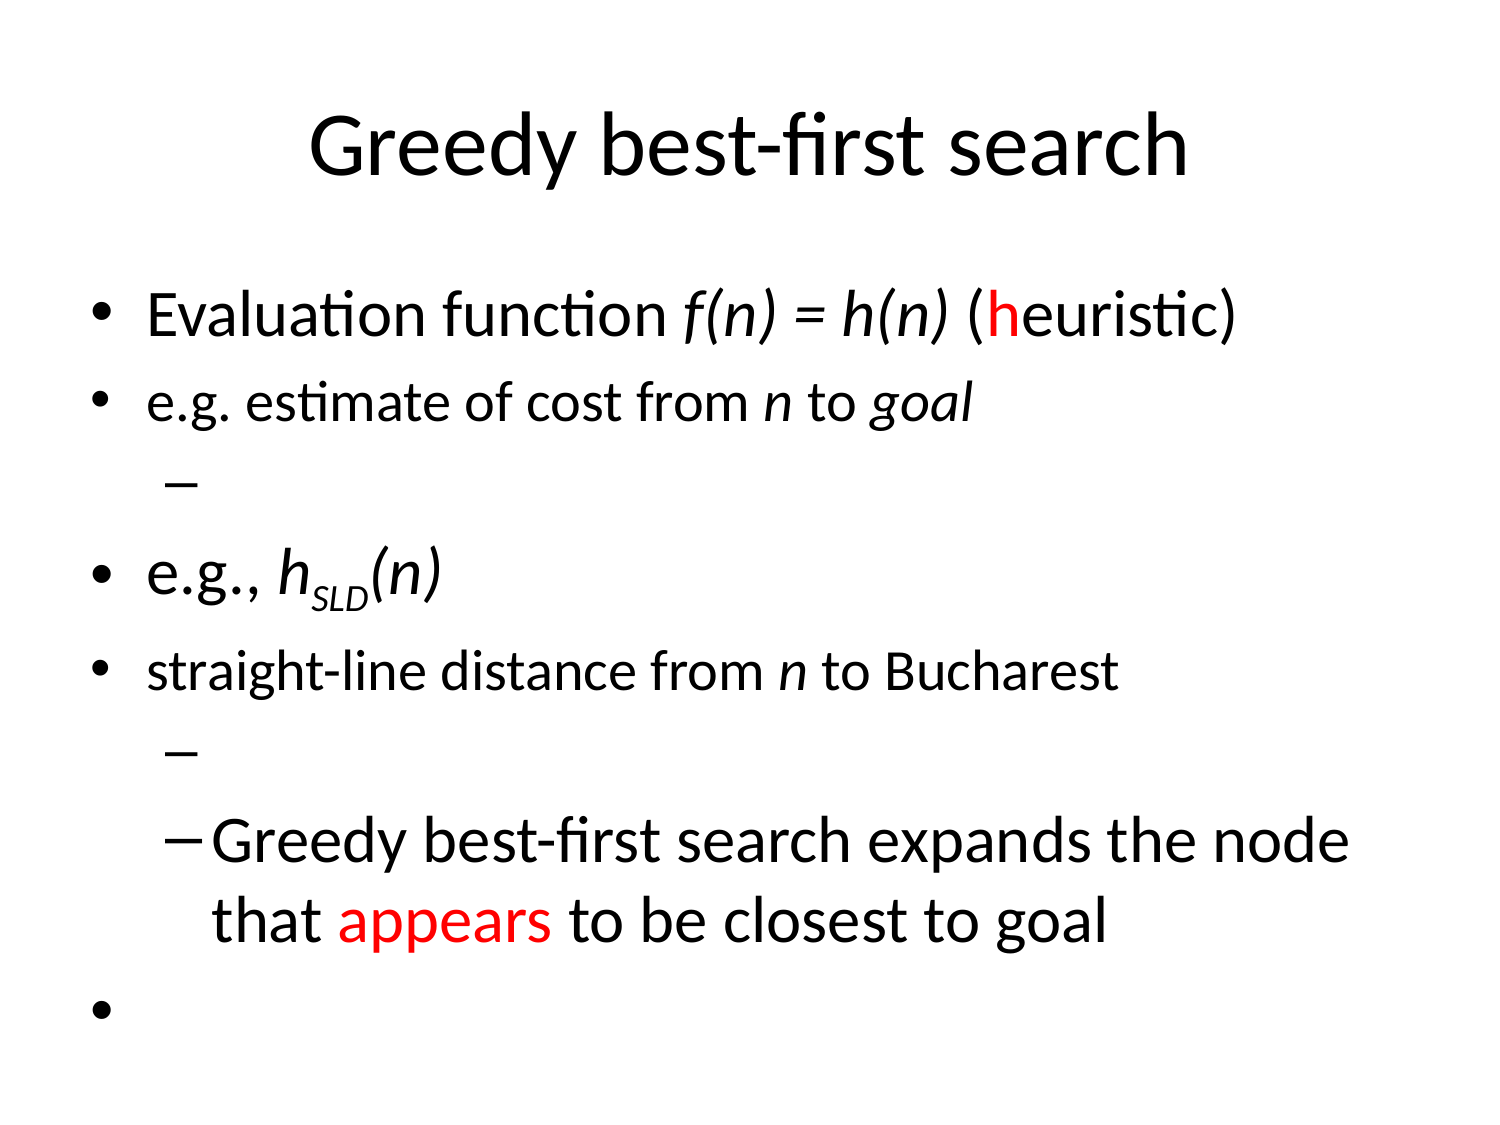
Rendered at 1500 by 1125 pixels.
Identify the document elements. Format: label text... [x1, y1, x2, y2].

list Evaluation function f(n) = h(n) (heuristic) e.g. estimate of cost from n to goal e.g., hSLD(n) straight-line distance from n to Bucharest Greedy best-first search expands the node that appears to be closest to goal [75, 262, 1425, 1005]
title Greedy best-first search [75, 45, 1425, 233]
